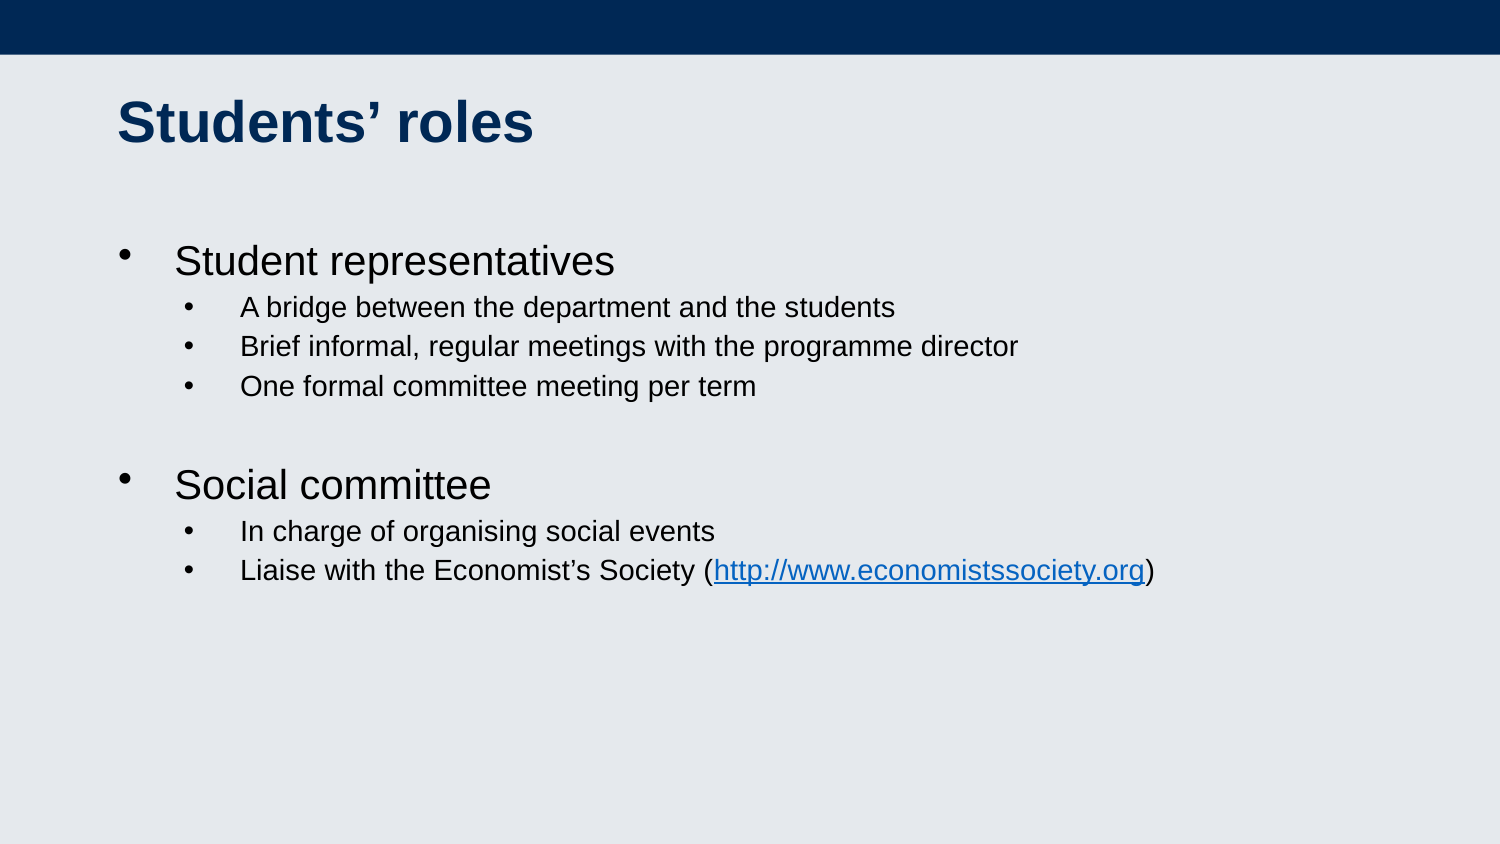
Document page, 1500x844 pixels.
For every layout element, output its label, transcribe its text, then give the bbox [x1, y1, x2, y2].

title Students’ roles [103, 85, 1397, 197]
list Student representatives A bridge between the department and the students Brief informal, regular meetings with the programme director One formal committee meeting per term Social committee In charge of organising social events Liaise with the Economist’s Society (http://www.economistssociety.org) [103, 232, 1397, 774]
